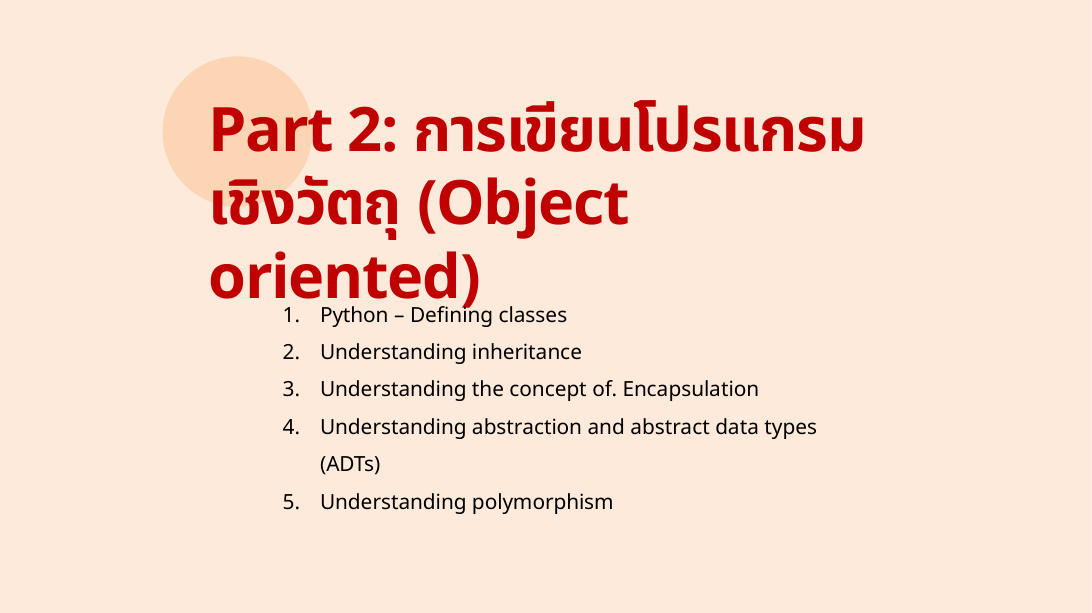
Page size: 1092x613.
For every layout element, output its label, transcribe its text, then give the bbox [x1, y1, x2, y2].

text_box Python – Defining classes Understanding inheritance Understanding the concept of. Encapsulation Understanding abstraction and abstract data types (ADTs) Understanding polymorphism [267, 281, 853, 521]
text_box Part 2: การเขียนโปรแกรมเชิงวัตถุ (Object oriented) [208, 89, 912, 311]
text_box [162, 56, 313, 208]
